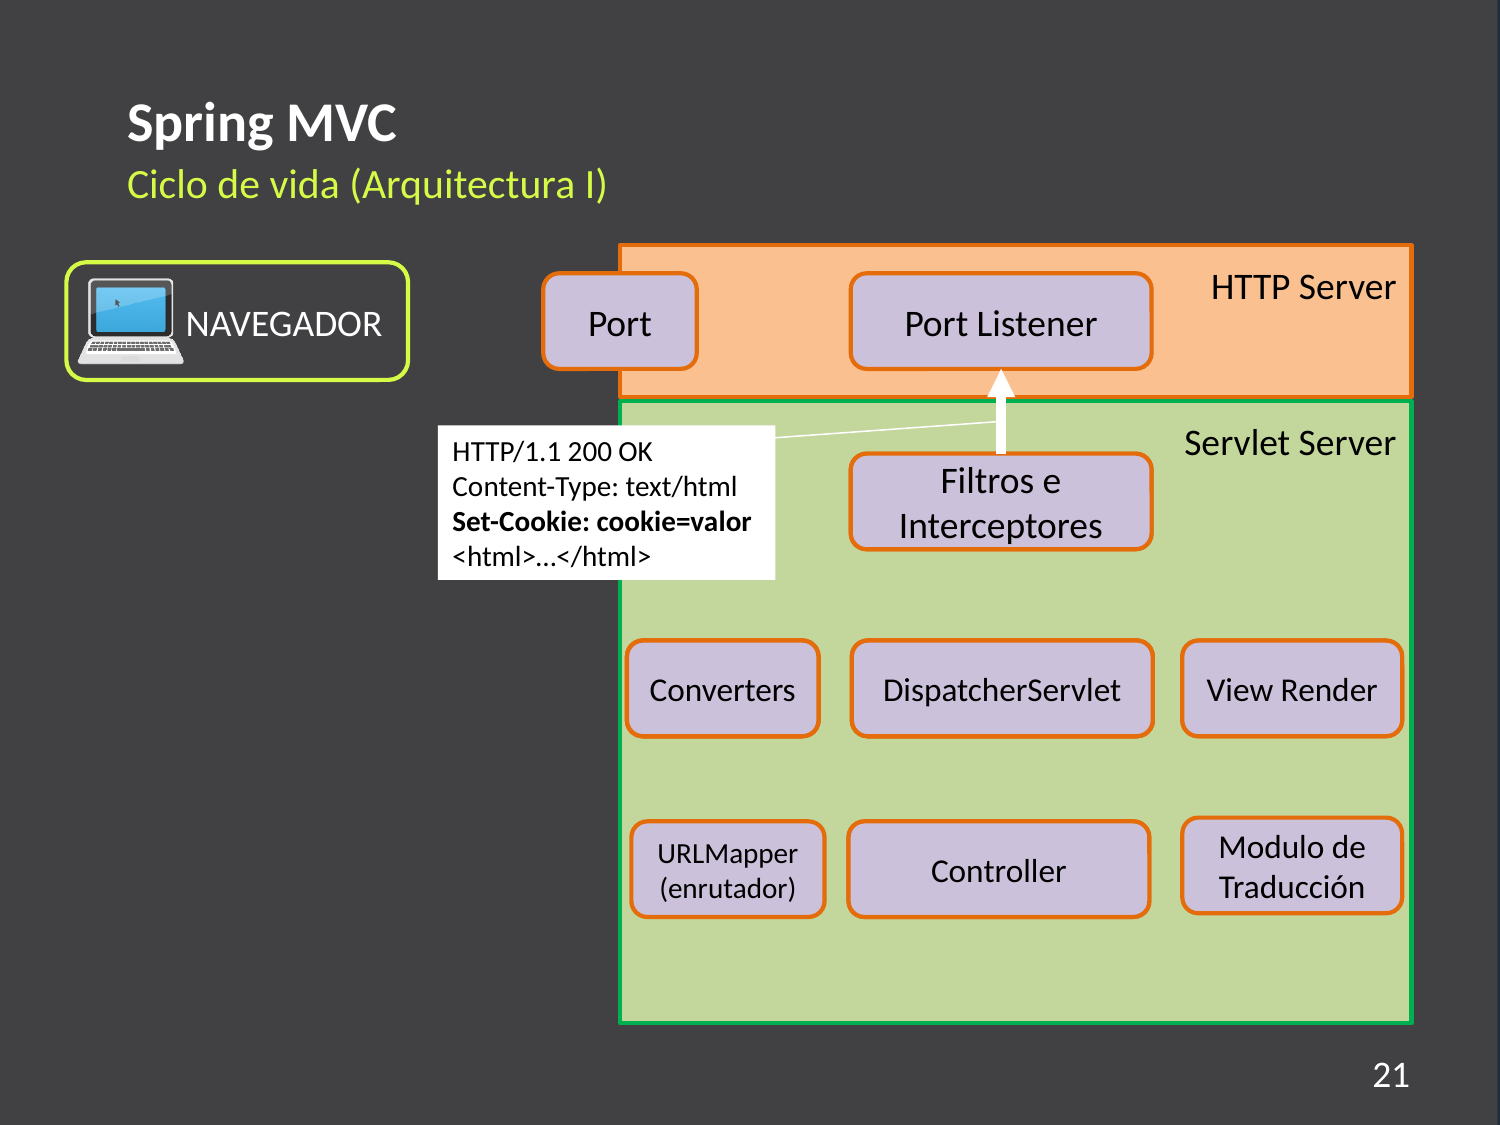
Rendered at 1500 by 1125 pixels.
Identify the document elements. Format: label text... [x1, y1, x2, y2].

text_box DispatcherServlet [849, 638, 1155, 739]
text_box Converters [624, 638, 821, 739]
text_box [618, 243, 1414, 399]
text_box Controller [846, 819, 1152, 920]
list Spring MVC [112, 78, 1069, 148]
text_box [721, 421, 1003, 442]
text_box HTTP Server [1187, 254, 1412, 315]
text_box Servlet Server [1151, 410, 1412, 471]
picture [77, 267, 184, 375]
text_box URLMapper (enrutador) [629, 819, 827, 920]
text_box HTTP/1.1 200 OK Content-Type: text/html Set-Cookie: cookie=valor <html>…</html> [437, 425, 776, 580]
text_box Port Listener [848, 271, 1154, 372]
text_box Port [541, 271, 699, 372]
text_box Ciclo de vida (Arquitectura I) [112, 148, 1425, 220]
text_box 21 [1281, 1042, 1425, 1103]
text_box [618, 399, 1414, 1025]
text_box View Render [1180, 638, 1405, 739]
text_box NAVEGADOR [64, 260, 411, 383]
text_box Filtros e Interceptores [848, 451, 1154, 552]
text_box Modulo de Traducción [1180, 815, 1405, 916]
